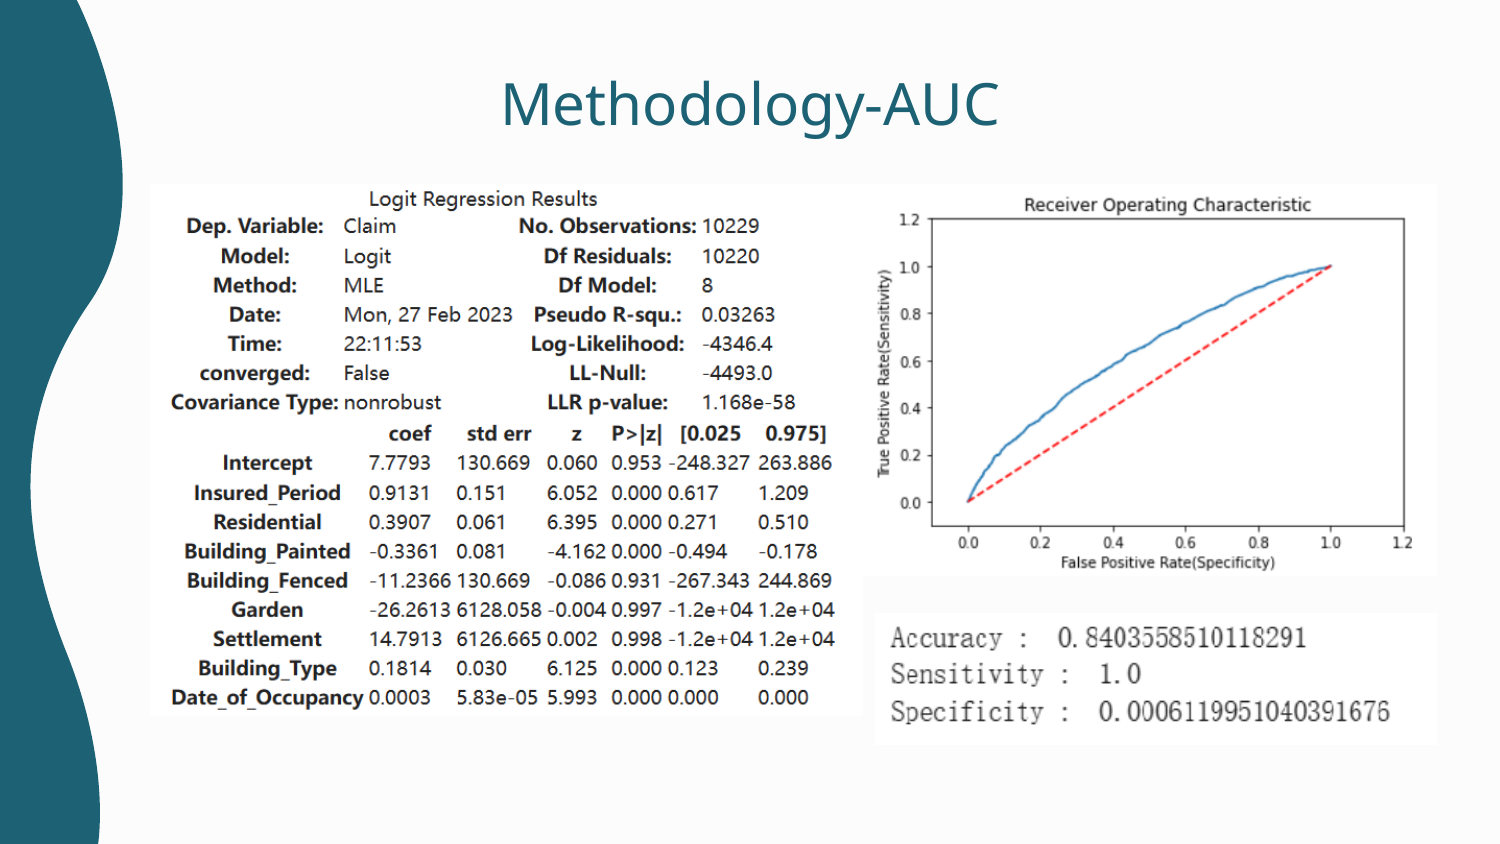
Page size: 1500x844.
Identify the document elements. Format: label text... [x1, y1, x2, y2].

picture [150, 183, 1437, 716]
picture [874, 613, 1437, 746]
title Methodology-AUC [320, 52, 1180, 146]
